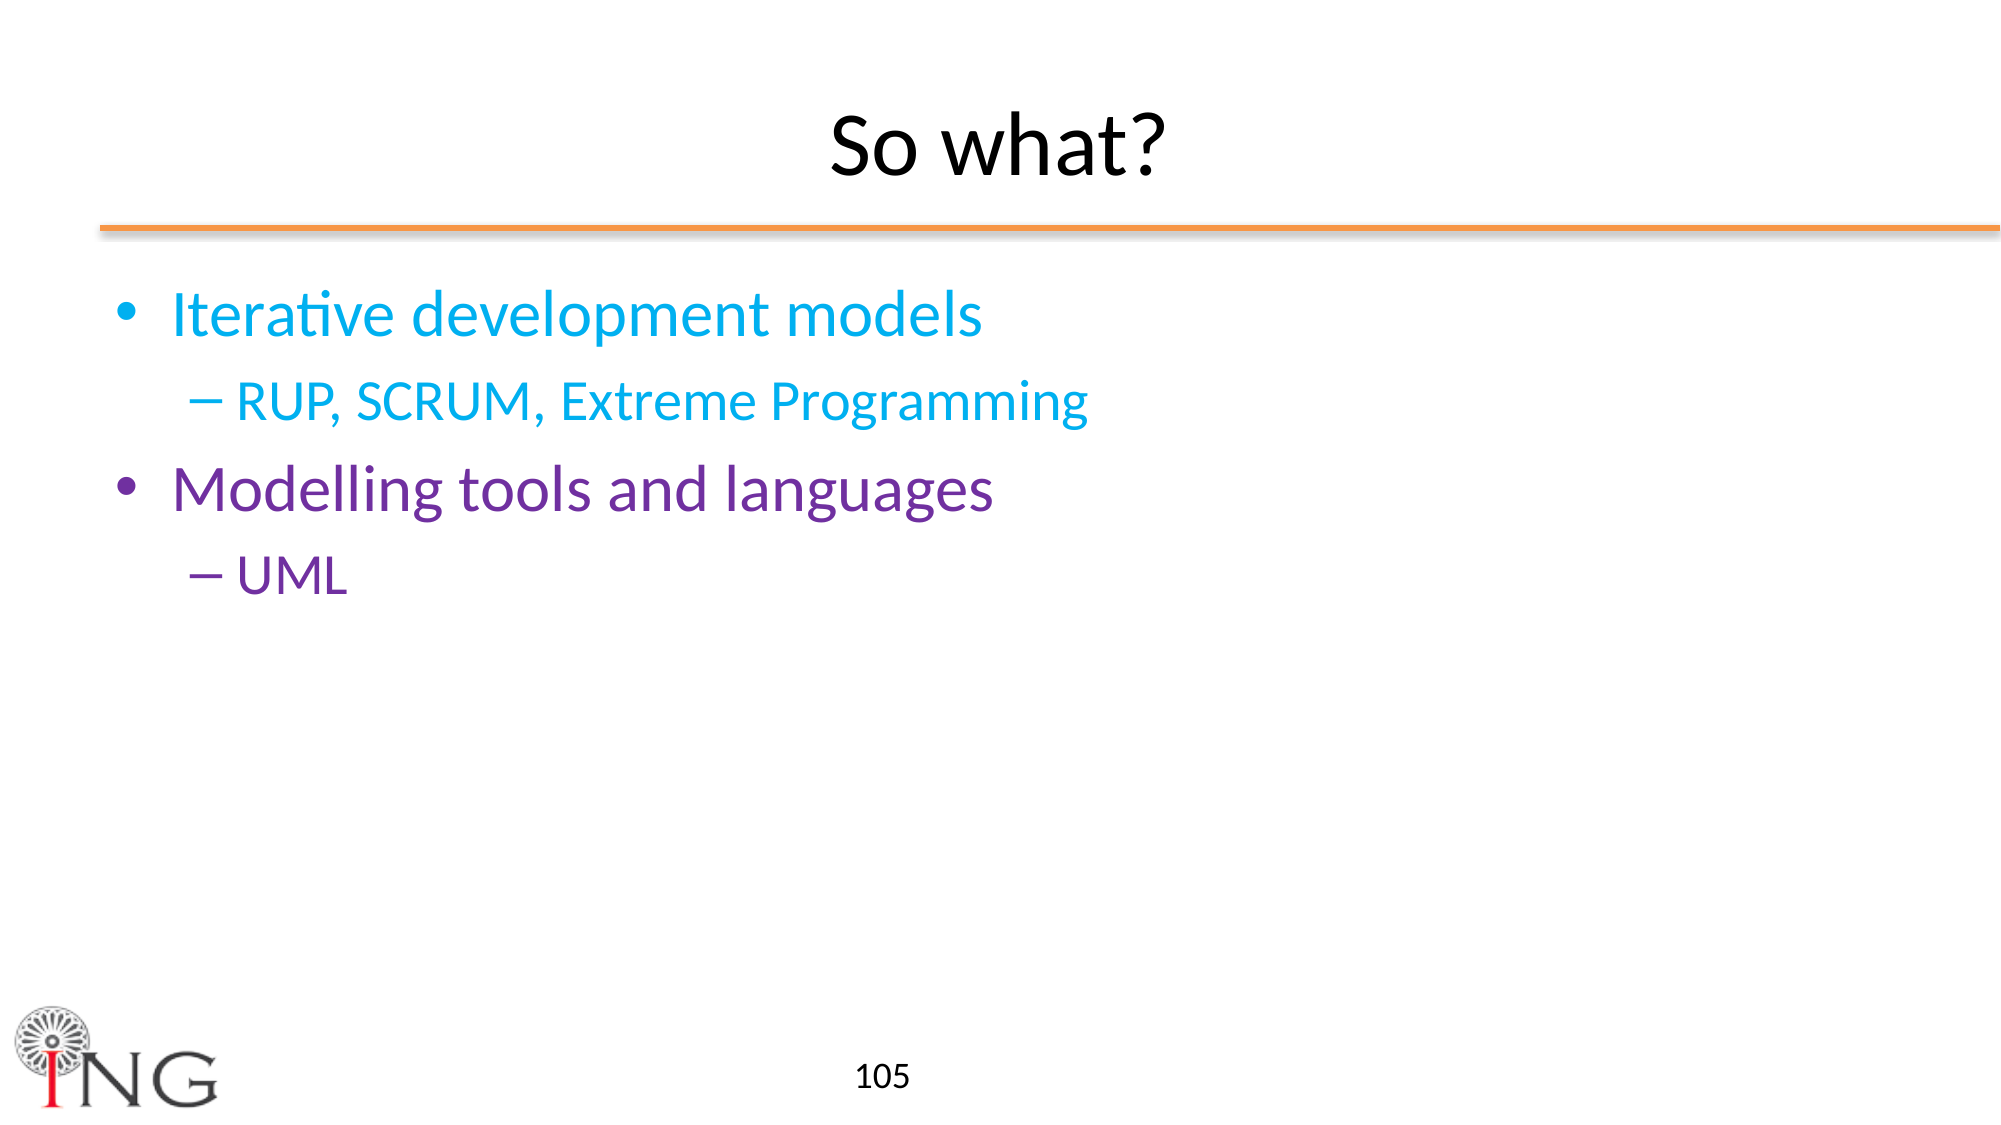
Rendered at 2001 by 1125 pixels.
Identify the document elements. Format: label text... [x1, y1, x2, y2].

picture [0, 987, 244, 1125]
list Iterative development models RUP, SCRUM, Extreme Programming Modelling tools and languages UML [99, 262, 1900, 1005]
title So what? [99, 45, 1900, 233]
slide_number 105 [839, 1043, 1900, 1104]
